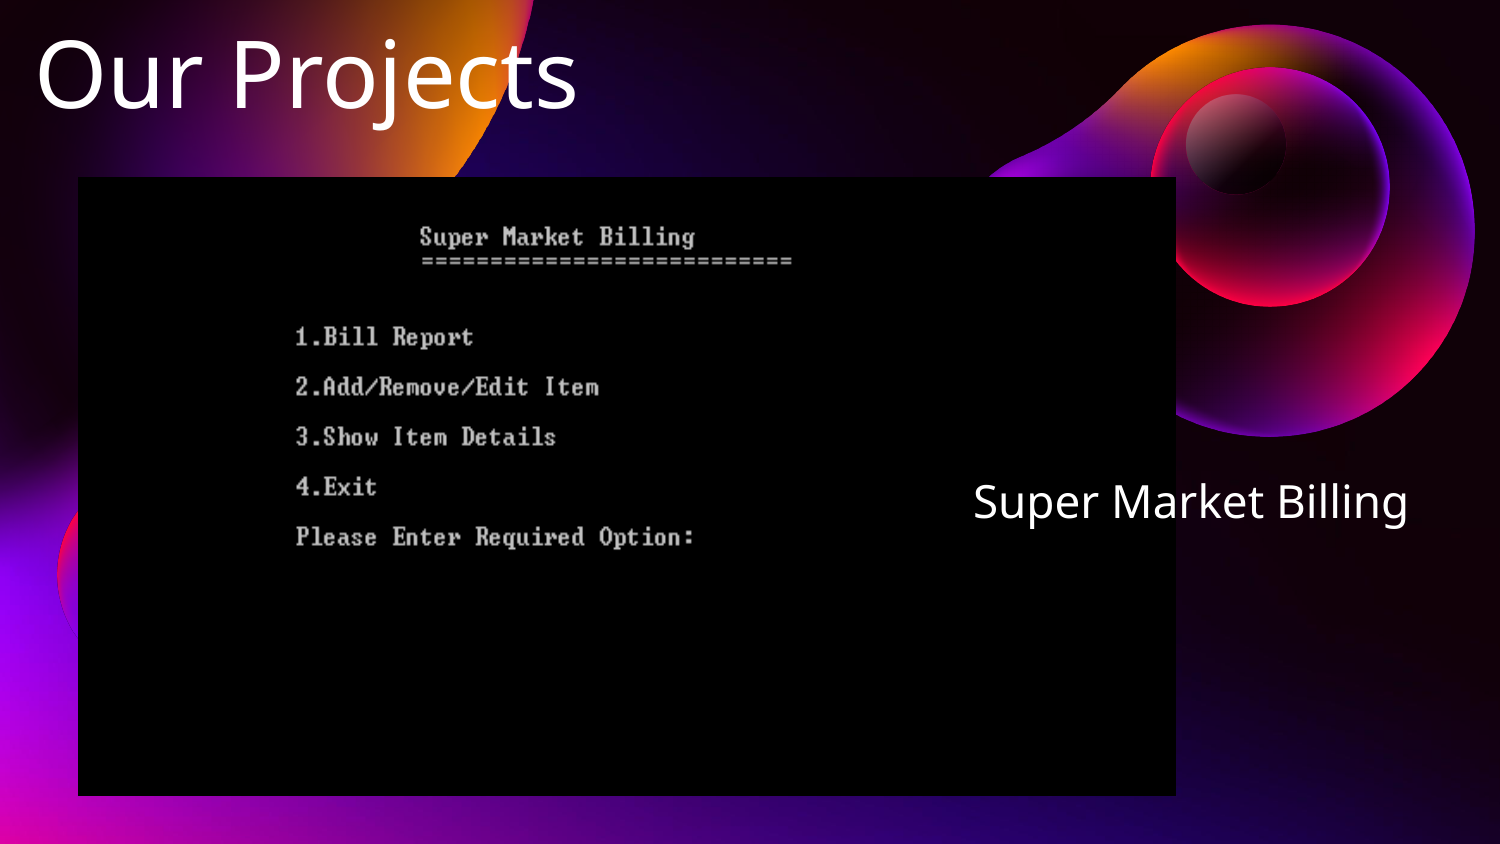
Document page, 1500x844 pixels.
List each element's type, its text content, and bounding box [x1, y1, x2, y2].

title Our Projects [19, 17, 1485, 126]
picture [0, 0, 1500, 844]
text_box Super Market Billing [1180, 457, 1430, 575]
